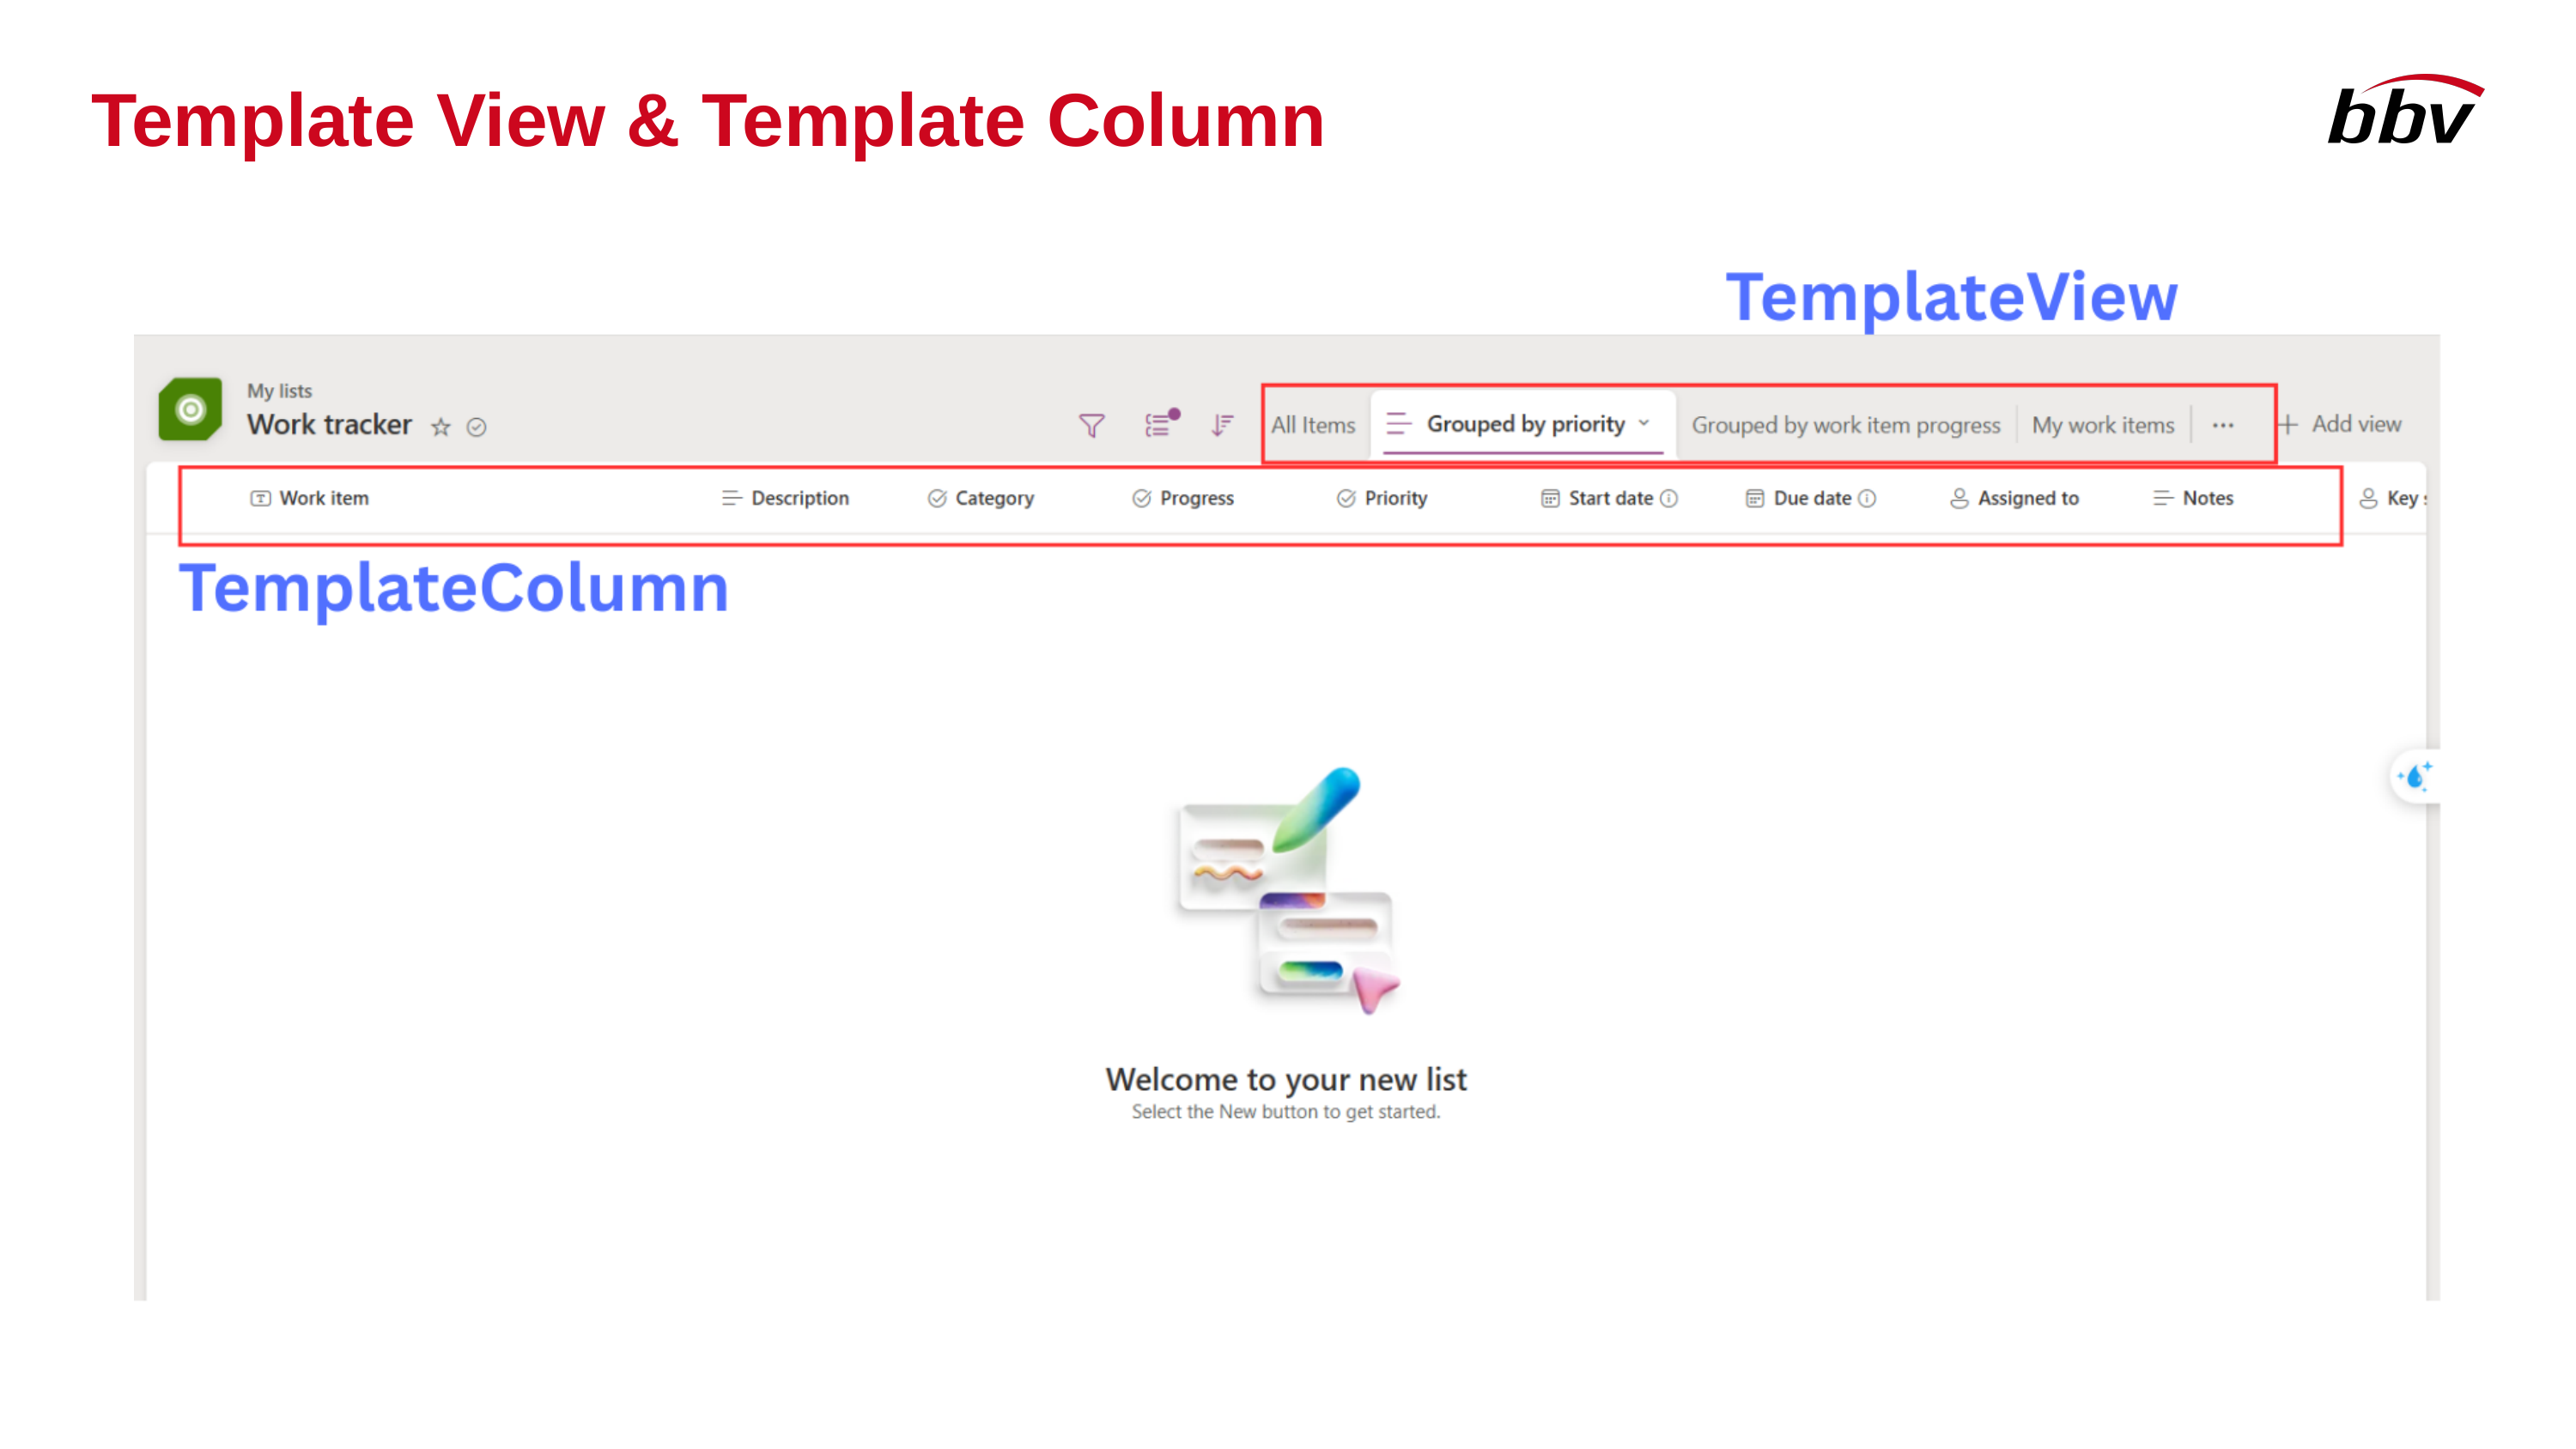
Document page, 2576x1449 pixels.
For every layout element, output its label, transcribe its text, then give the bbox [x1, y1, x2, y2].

picture [0, 231, 2576, 1449]
picture [2328, 74, 2485, 143]
title Template View & Template Column [91, 0, 2145, 231]
